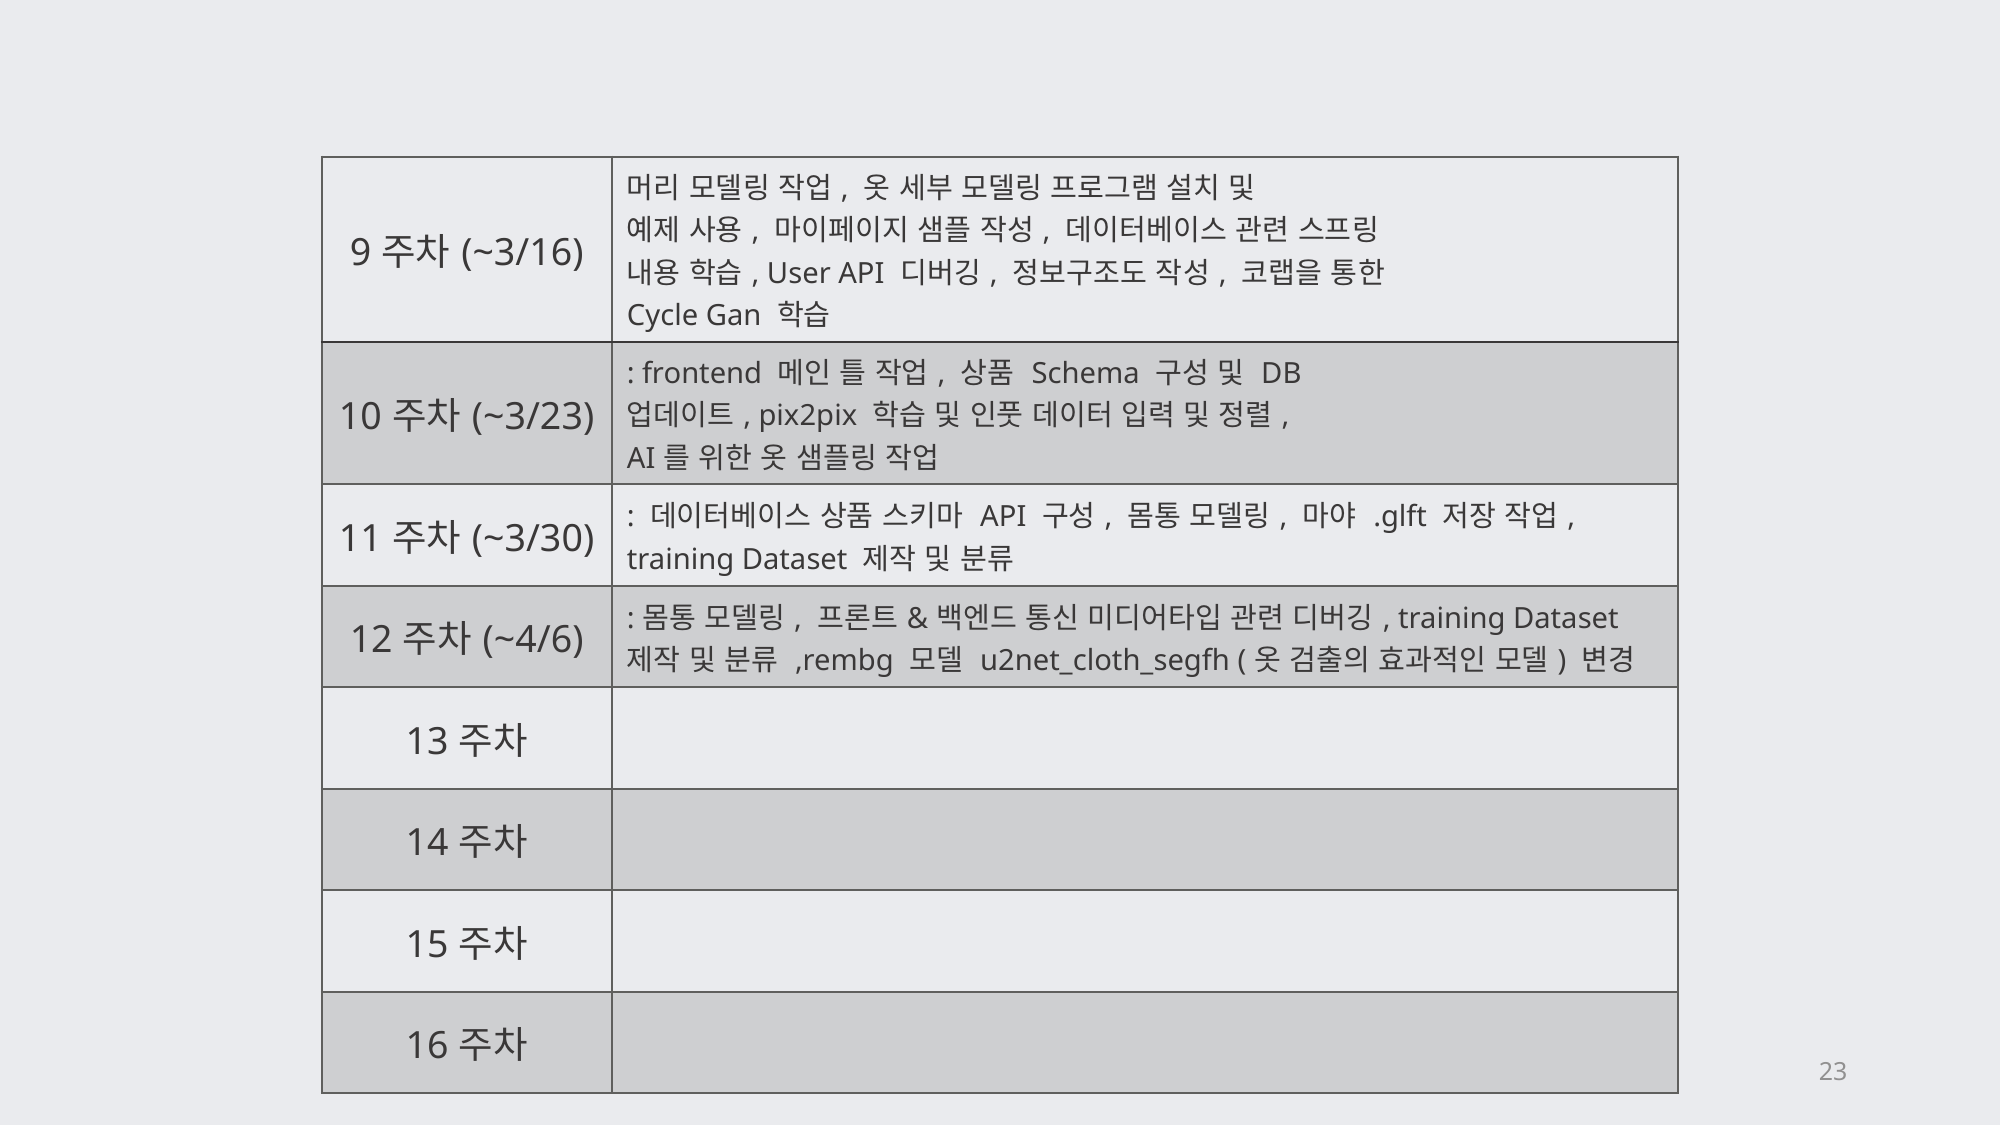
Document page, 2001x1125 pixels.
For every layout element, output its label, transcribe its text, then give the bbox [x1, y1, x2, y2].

table_cell : 데이터베이스 상품 스키마 API 구성, 몸통 모델링, 마야 .glft 저장 작업, training Dataset 제작 및 분류 [613, 485, 1677, 585]
table_cell :몸통 모델링, 프론트&백엔드 통신 미디어타입 관련 디버깅, training Dataset 제작 및 분류 ,rembg 모델 u2net_cloth_segfh (옷 검출의 효과적인 모델) 변경 [613, 587, 1677, 686]
table_cell 12주차(~4/6) [323, 587, 611, 686]
table_cell 10주차(~3/23) [323, 343, 611, 483]
table_cell : frontend 메인 틀 작업, 상품 Schema 구성 및 DB 업데이트, pix2pix 학습 및 인풋 데이터 입력 및 정렬, AI를 위한 옷 샘플링 작업 [613, 343, 1677, 483]
table_header 9주차(~3/16) [323, 158, 611, 341]
table_header 머리 모델링 작업, 옷 세부 모델링 프로그램 설치 및 예제 사용, 마이페이지 샘플 작성, 데이터베이스 관련 스프링 내용 학습, User API 디버깅, 정보구조도 작성, 코랩을 통한 Cycle Gan 학습 [613, 158, 1677, 341]
slide_number 23 [1412, 1042, 1863, 1103]
table_cell 14주차 [323, 790, 611, 889]
table_cell 11주차(~3/30) [323, 485, 611, 585]
table_cell 16주차 [323, 993, 611, 1092]
table_cell [613, 891, 1677, 991]
table_cell [613, 688, 1677, 788]
table_cell [613, 993, 1677, 1092]
table_cell [613, 790, 1677, 889]
table_cell 13주차 [323, 688, 611, 788]
table_cell 15주차 [323, 891, 611, 991]
